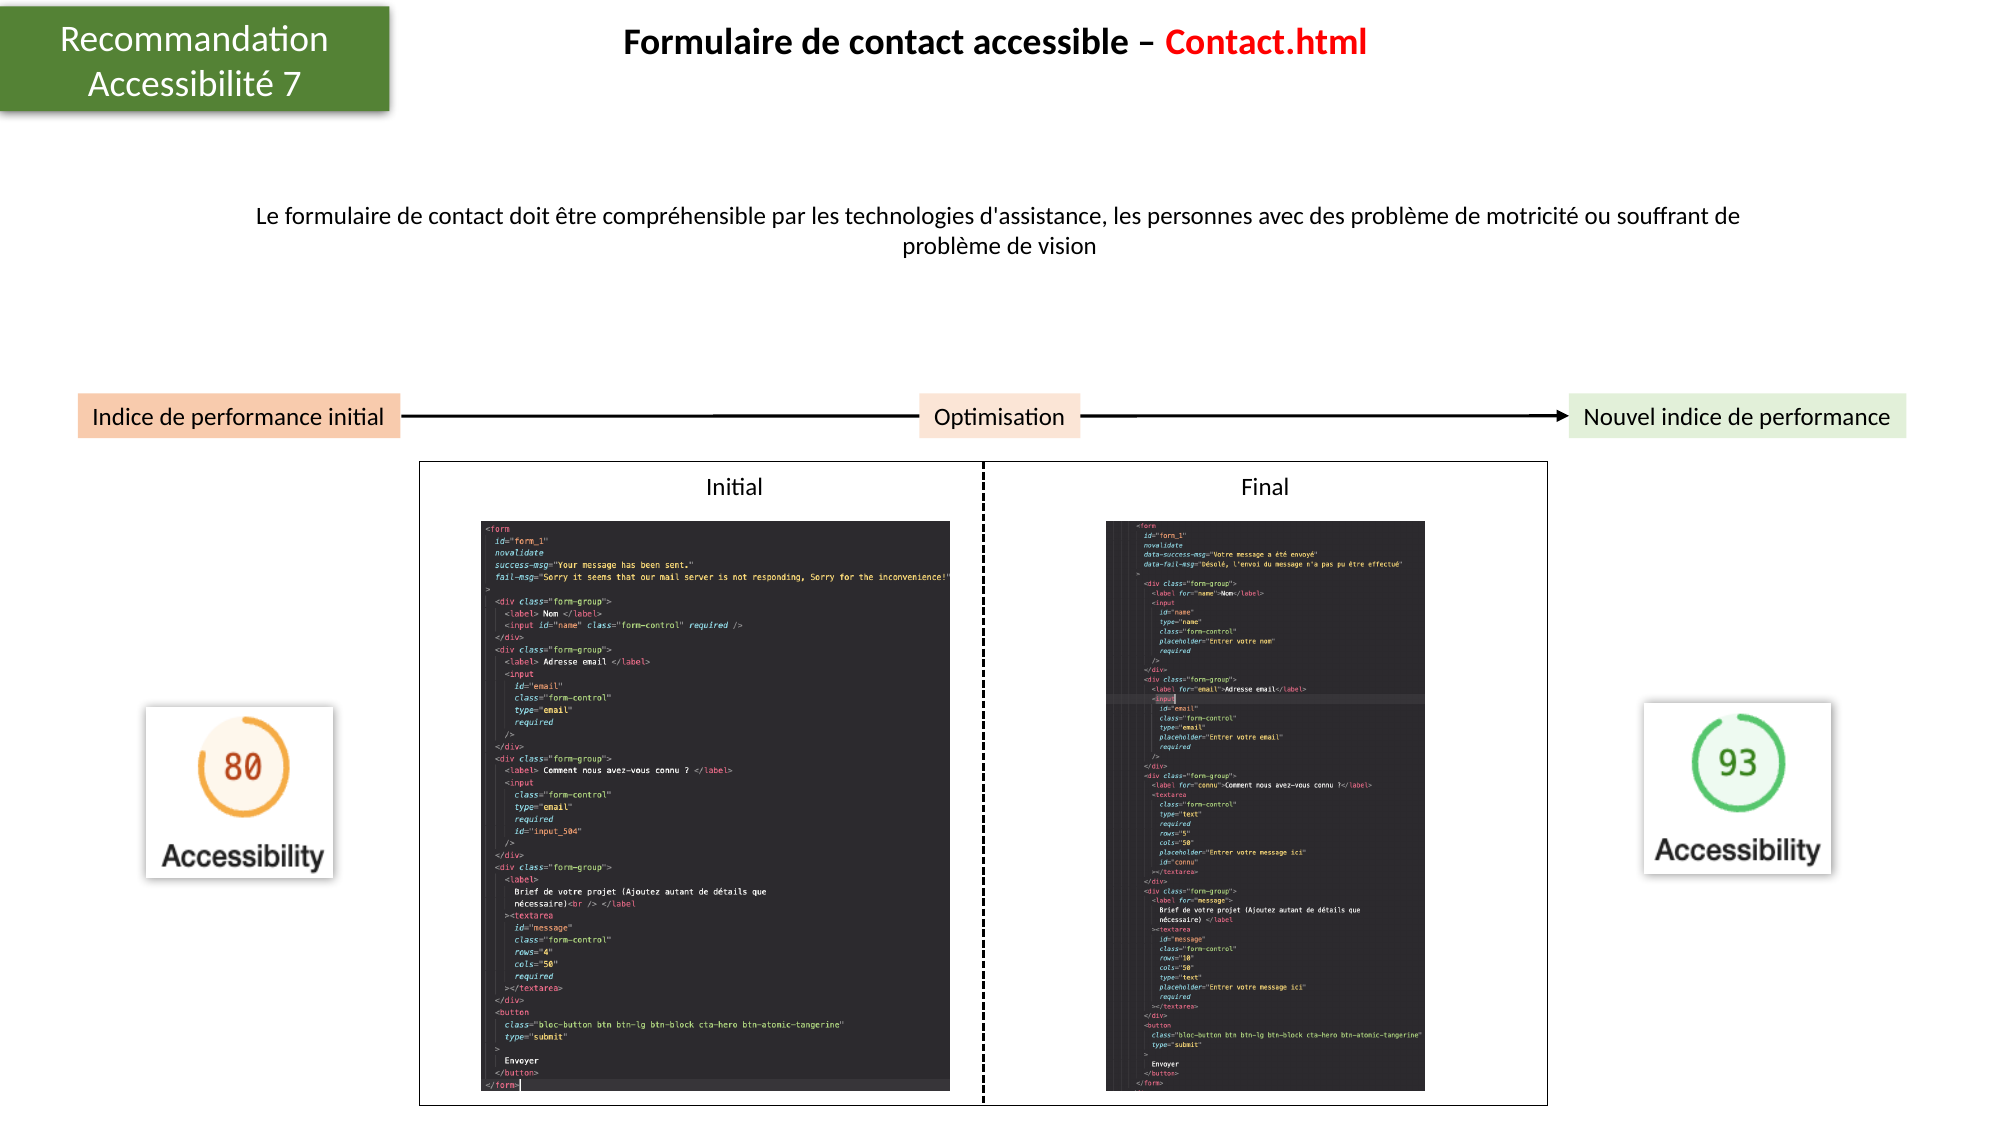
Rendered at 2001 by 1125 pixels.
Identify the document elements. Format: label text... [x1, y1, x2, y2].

picture [1644, 703, 1831, 874]
text_box Nouvel indice de performance [1568, 392, 1907, 439]
text_box [419, 461, 983, 1106]
text_box Optimisation [918, 417, 1081, 439]
text_box Final [1226, 462, 1305, 508]
text_box [984, 461, 1548, 1106]
text_box Recommandation Accessibilité 7 [0, 6, 390, 112]
text_box Indice de performance initial [77, 392, 401, 439]
picture [481, 521, 950, 1091]
text_box Formulaire de contact accessible – Contact.html [396, 9, 2000, 70]
text_box Initial [691, 462, 779, 508]
picture [1106, 521, 1425, 1091]
text_box Le formulaire de contact doit être compréhensible par les technologies d'assistance, les personnes avec des problème de motricité ou souffrant de problème de vision [191, 192, 1809, 267]
text_box Optimisation [918, 392, 1081, 416]
picture [145, 707, 333, 878]
